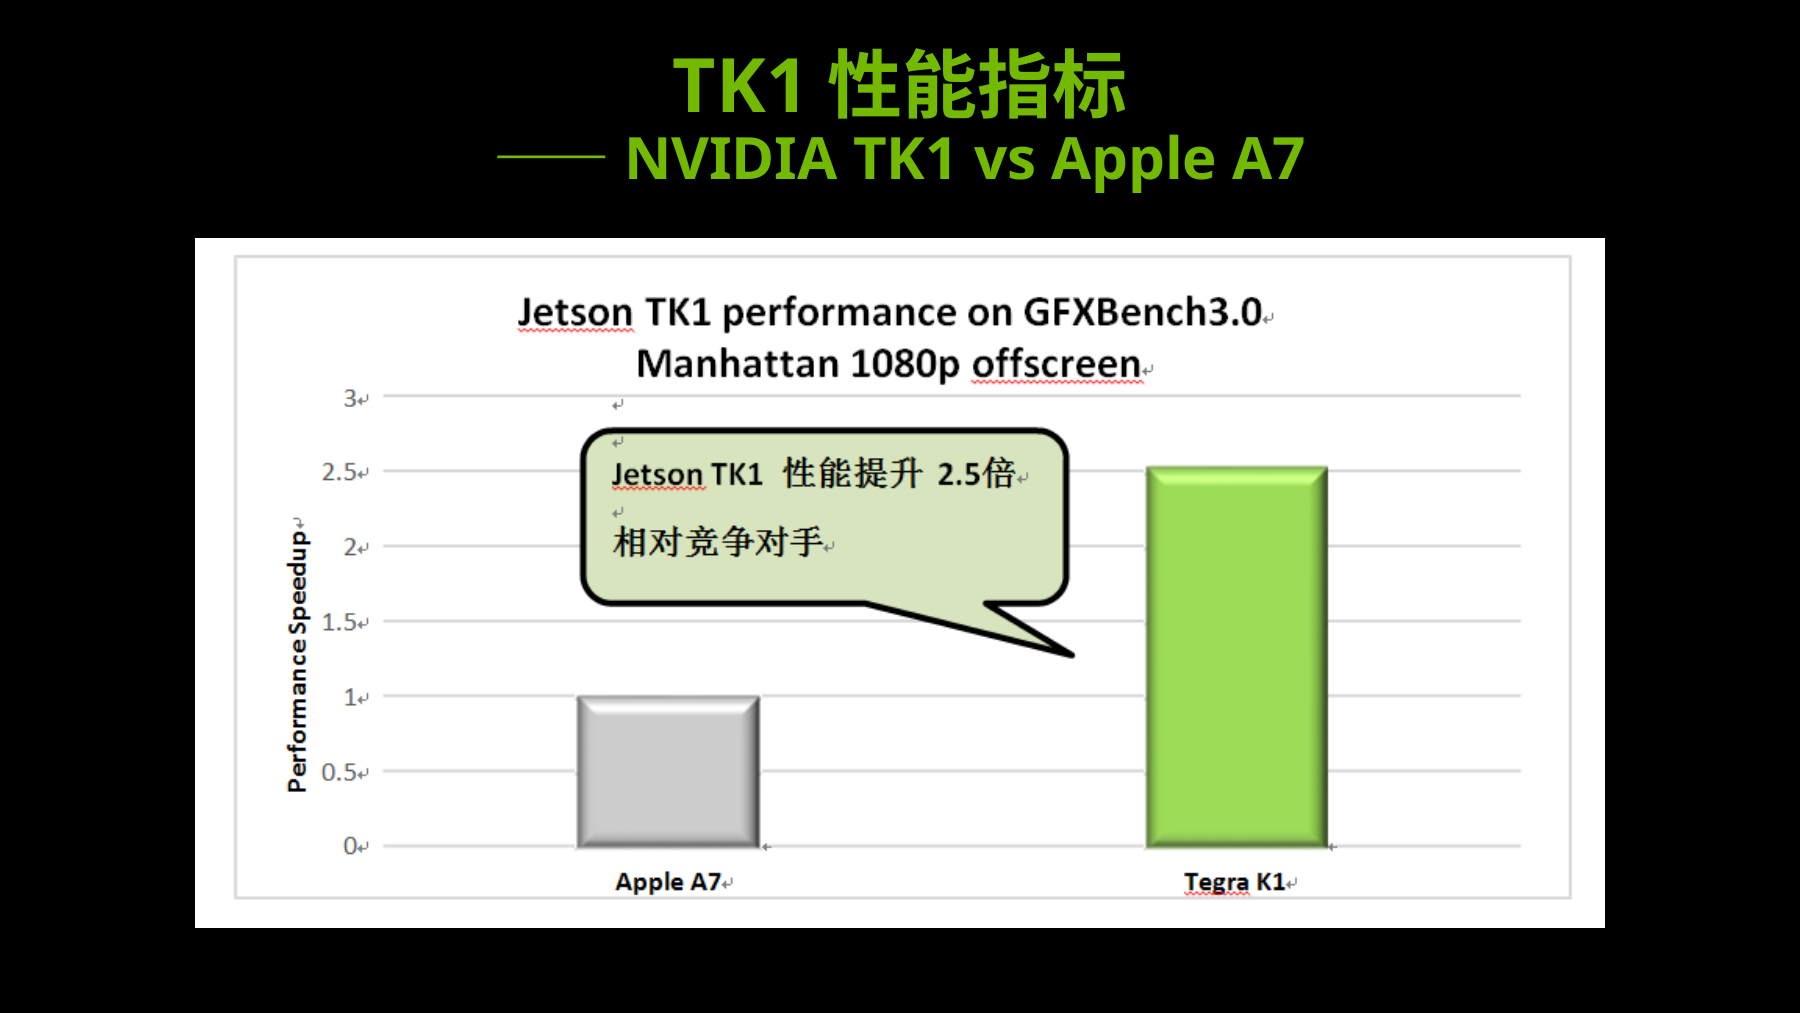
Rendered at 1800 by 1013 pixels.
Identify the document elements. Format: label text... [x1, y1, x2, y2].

title TK1性能指标 ——NVIDIA TK1 vs Apple A7 [144, 40, 1656, 202]
list [144, 235, 936, 935]
picture [195, 238, 1605, 928]
